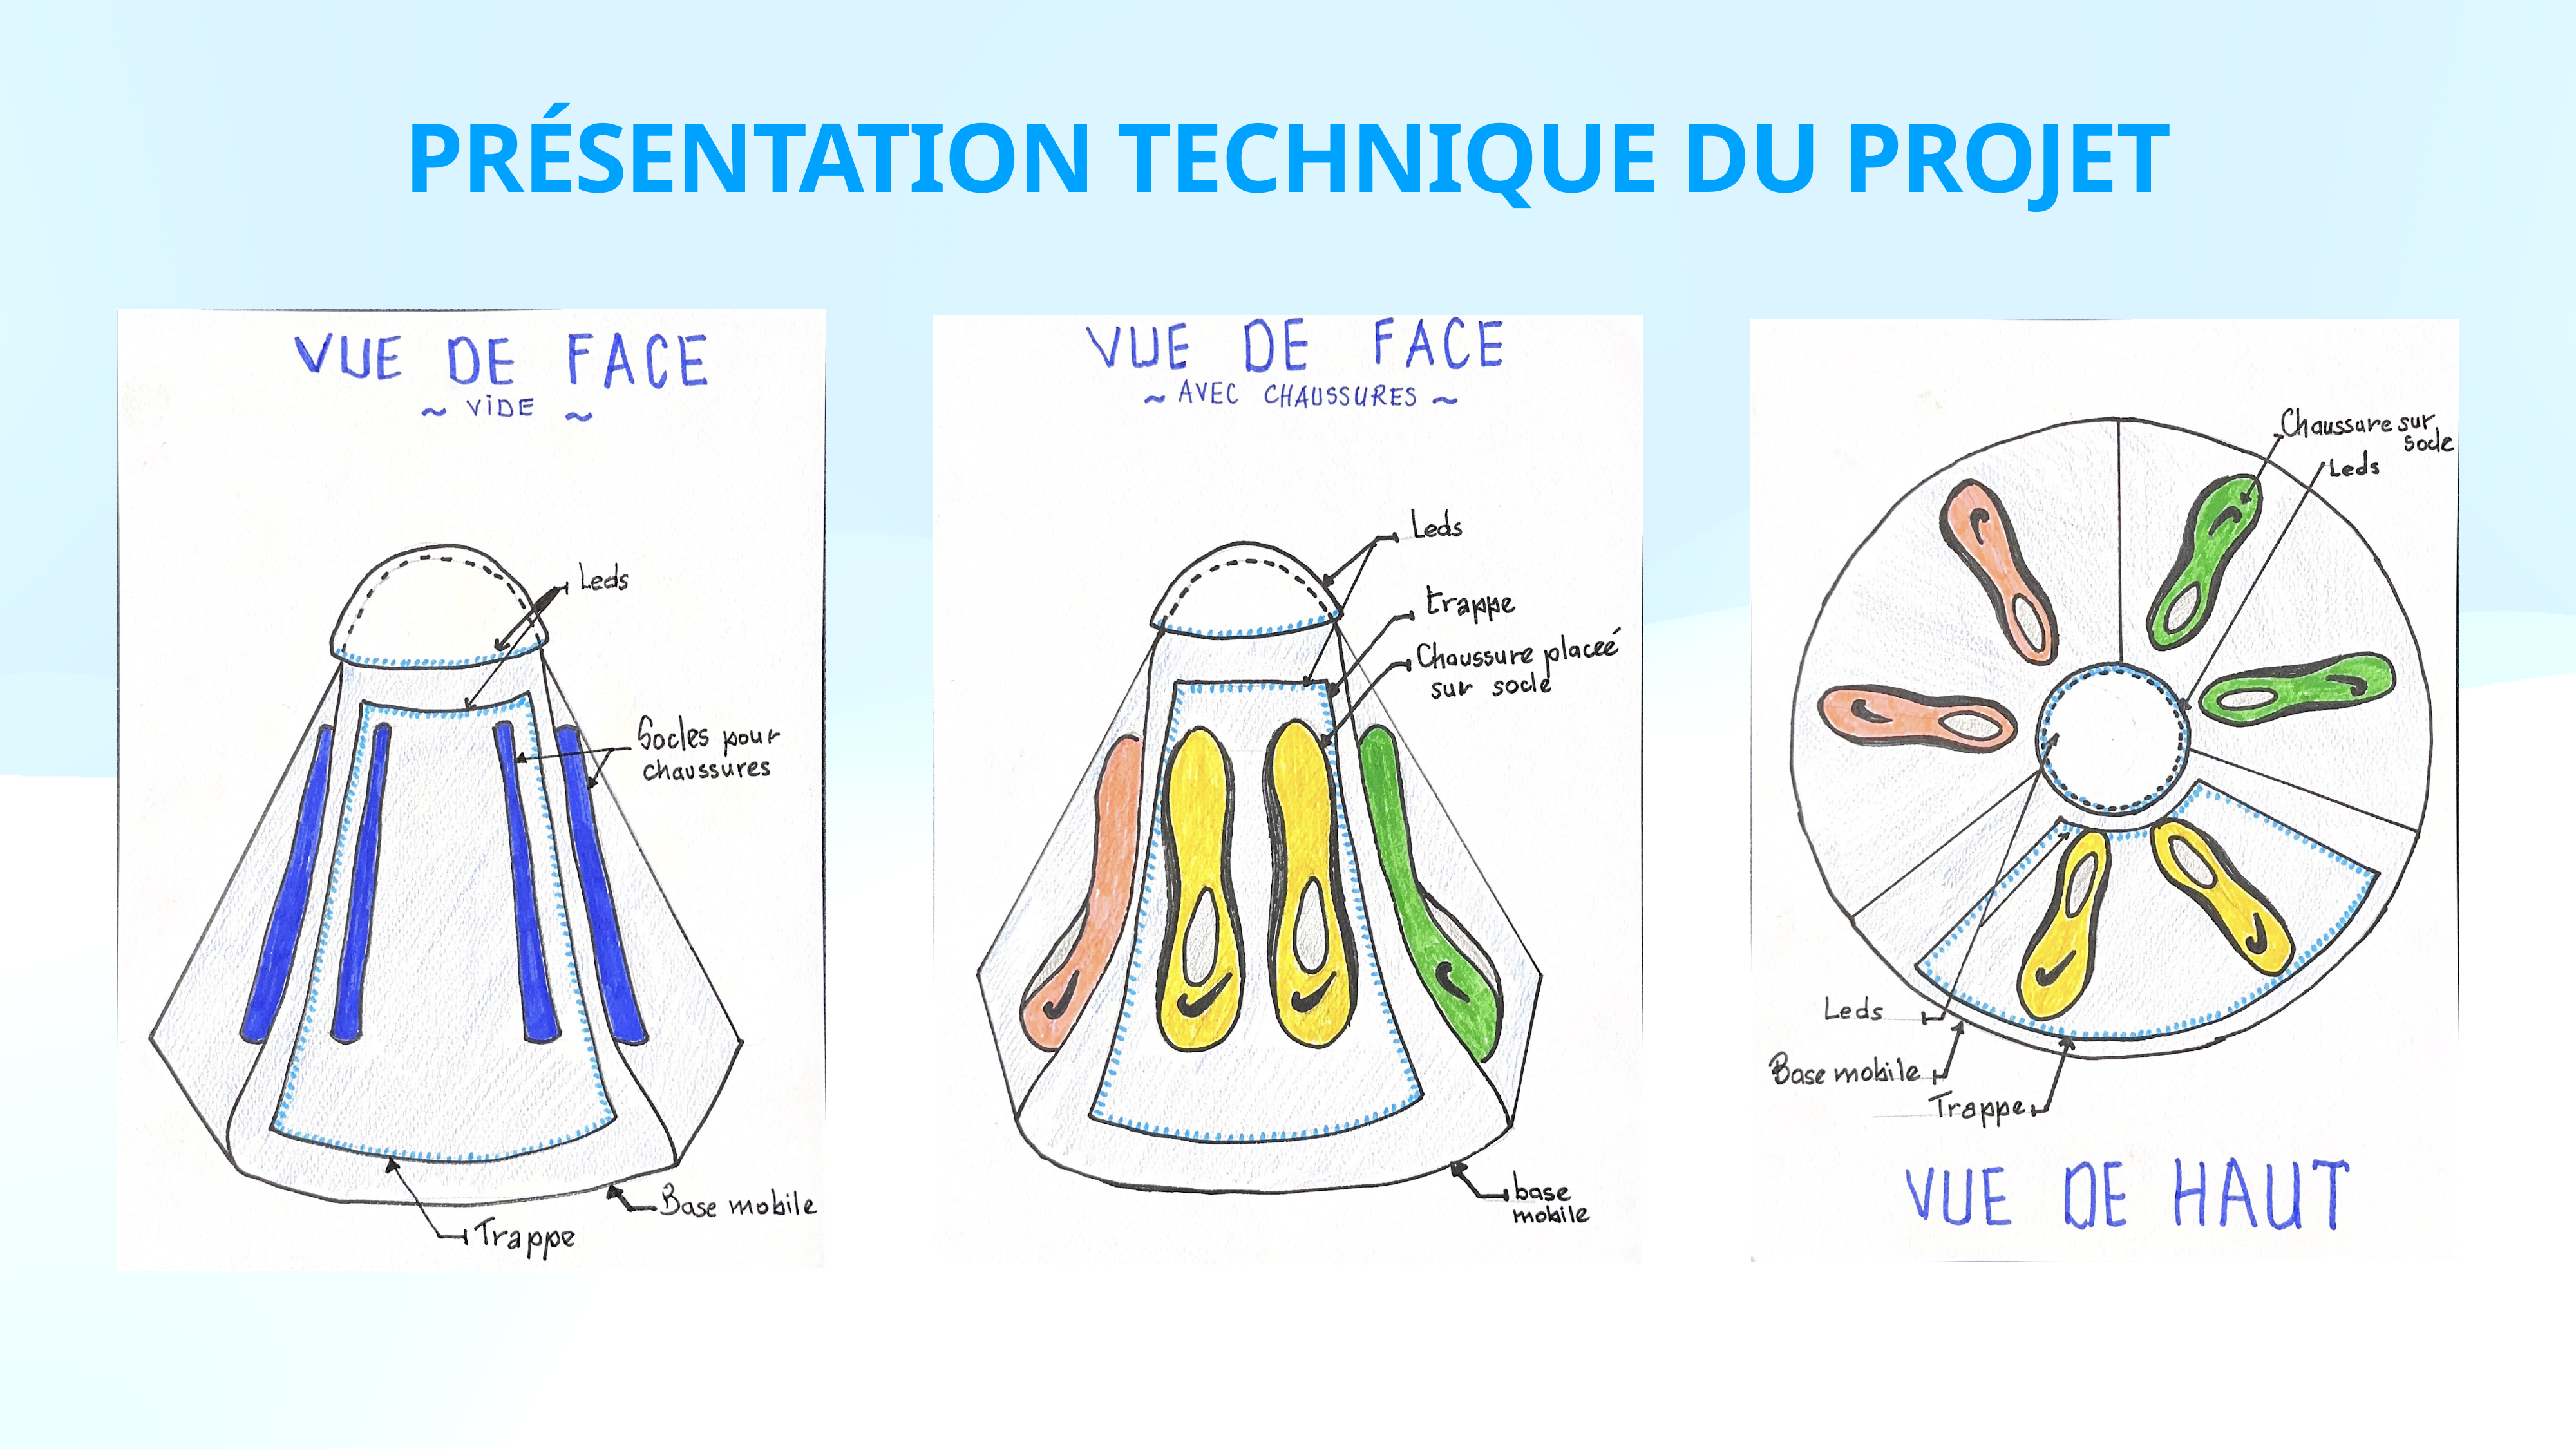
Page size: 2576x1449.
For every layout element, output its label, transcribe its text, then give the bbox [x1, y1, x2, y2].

title PRÉSENTATION TECHNIQUE DU PROJET [127, 113, 2449, 266]
picture [0, 0, 2576, 1449]
